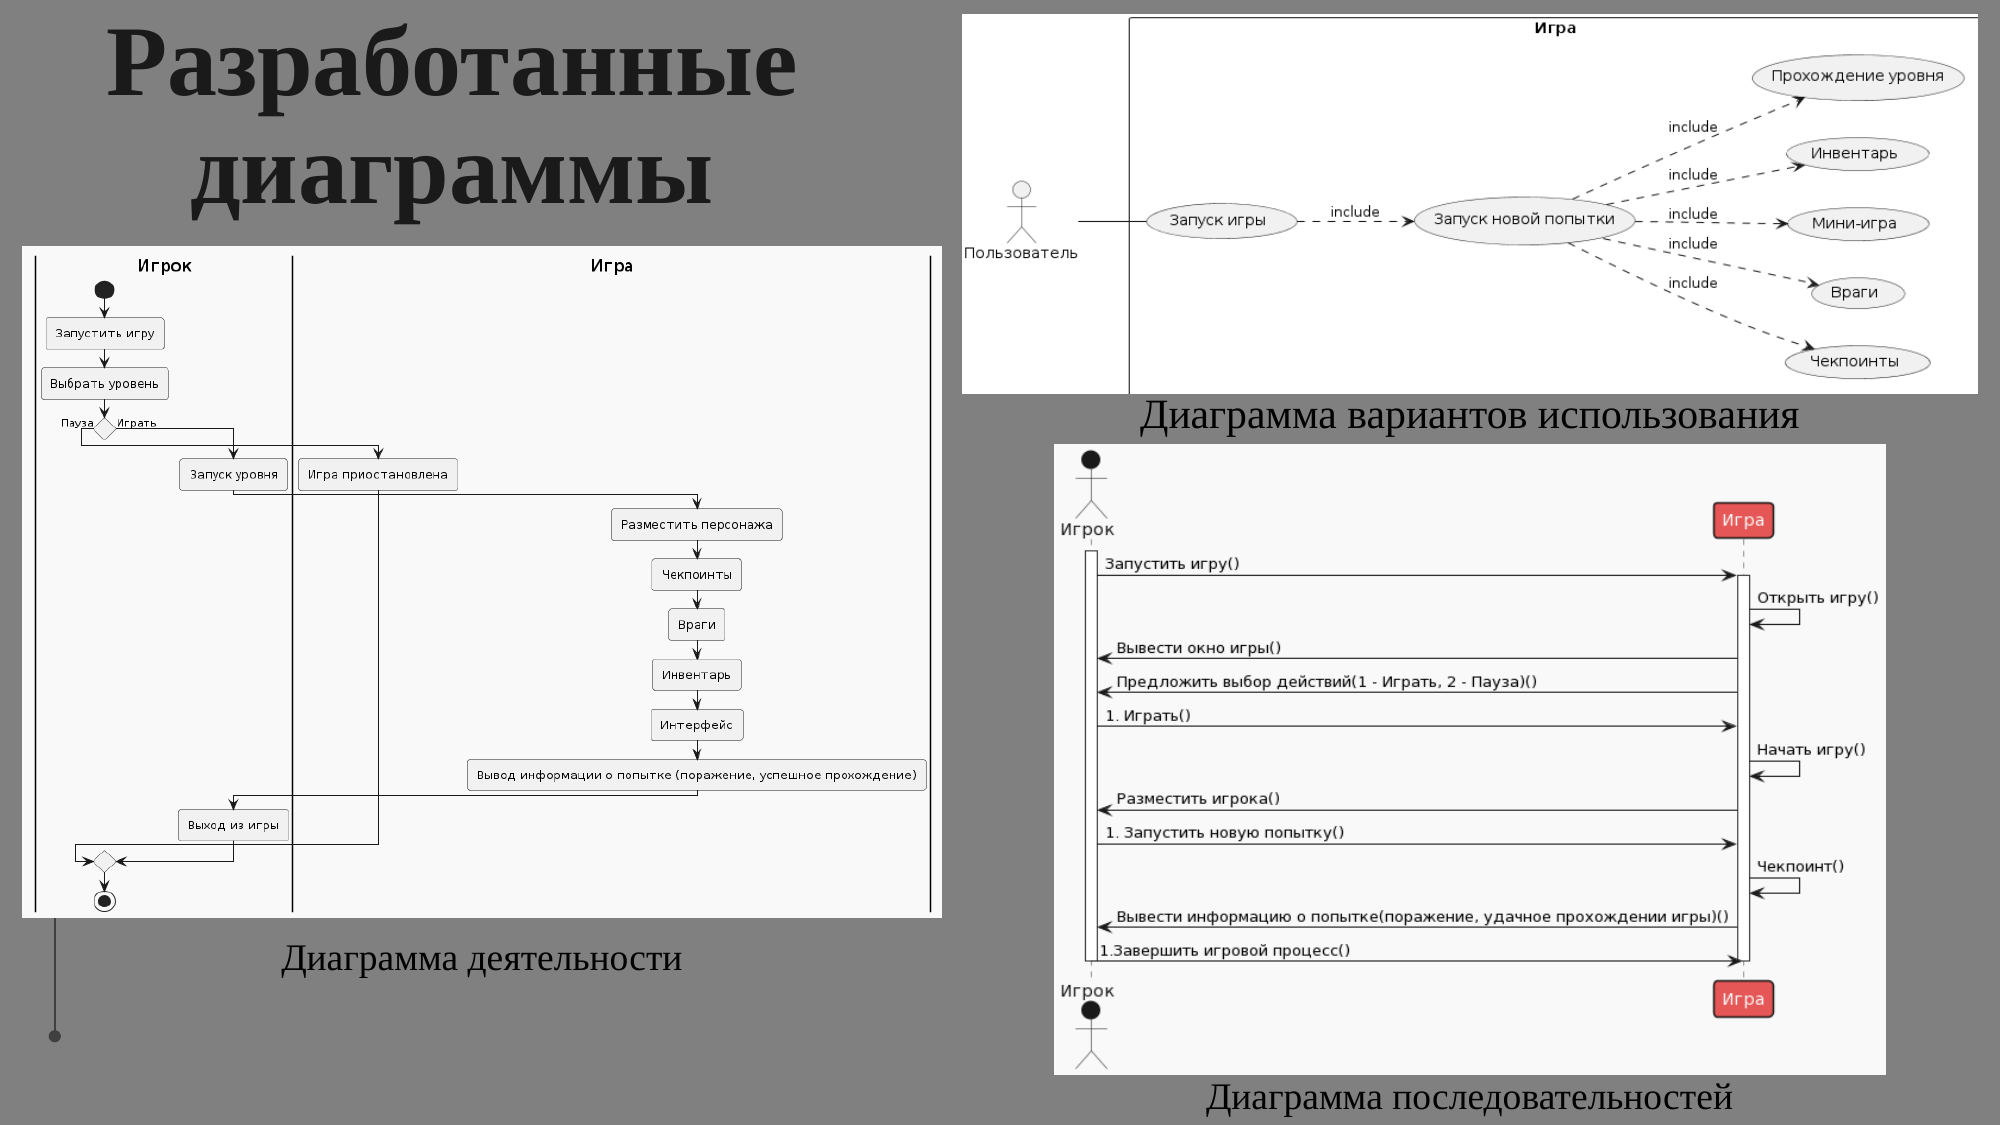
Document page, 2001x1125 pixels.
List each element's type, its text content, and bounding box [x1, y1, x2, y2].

text_box Диаграмма деятельности [144, 925, 820, 986]
picture [1054, 444, 1886, 1075]
title Разработанные диаграммы [84, 46, 820, 188]
picture [962, 14, 1978, 394]
text_box Диаграмма последовательностей [1135, 1075, 1805, 1125]
text_box Диаграмма вариантов использования [1087, 394, 1853, 444]
picture [22, 246, 942, 918]
